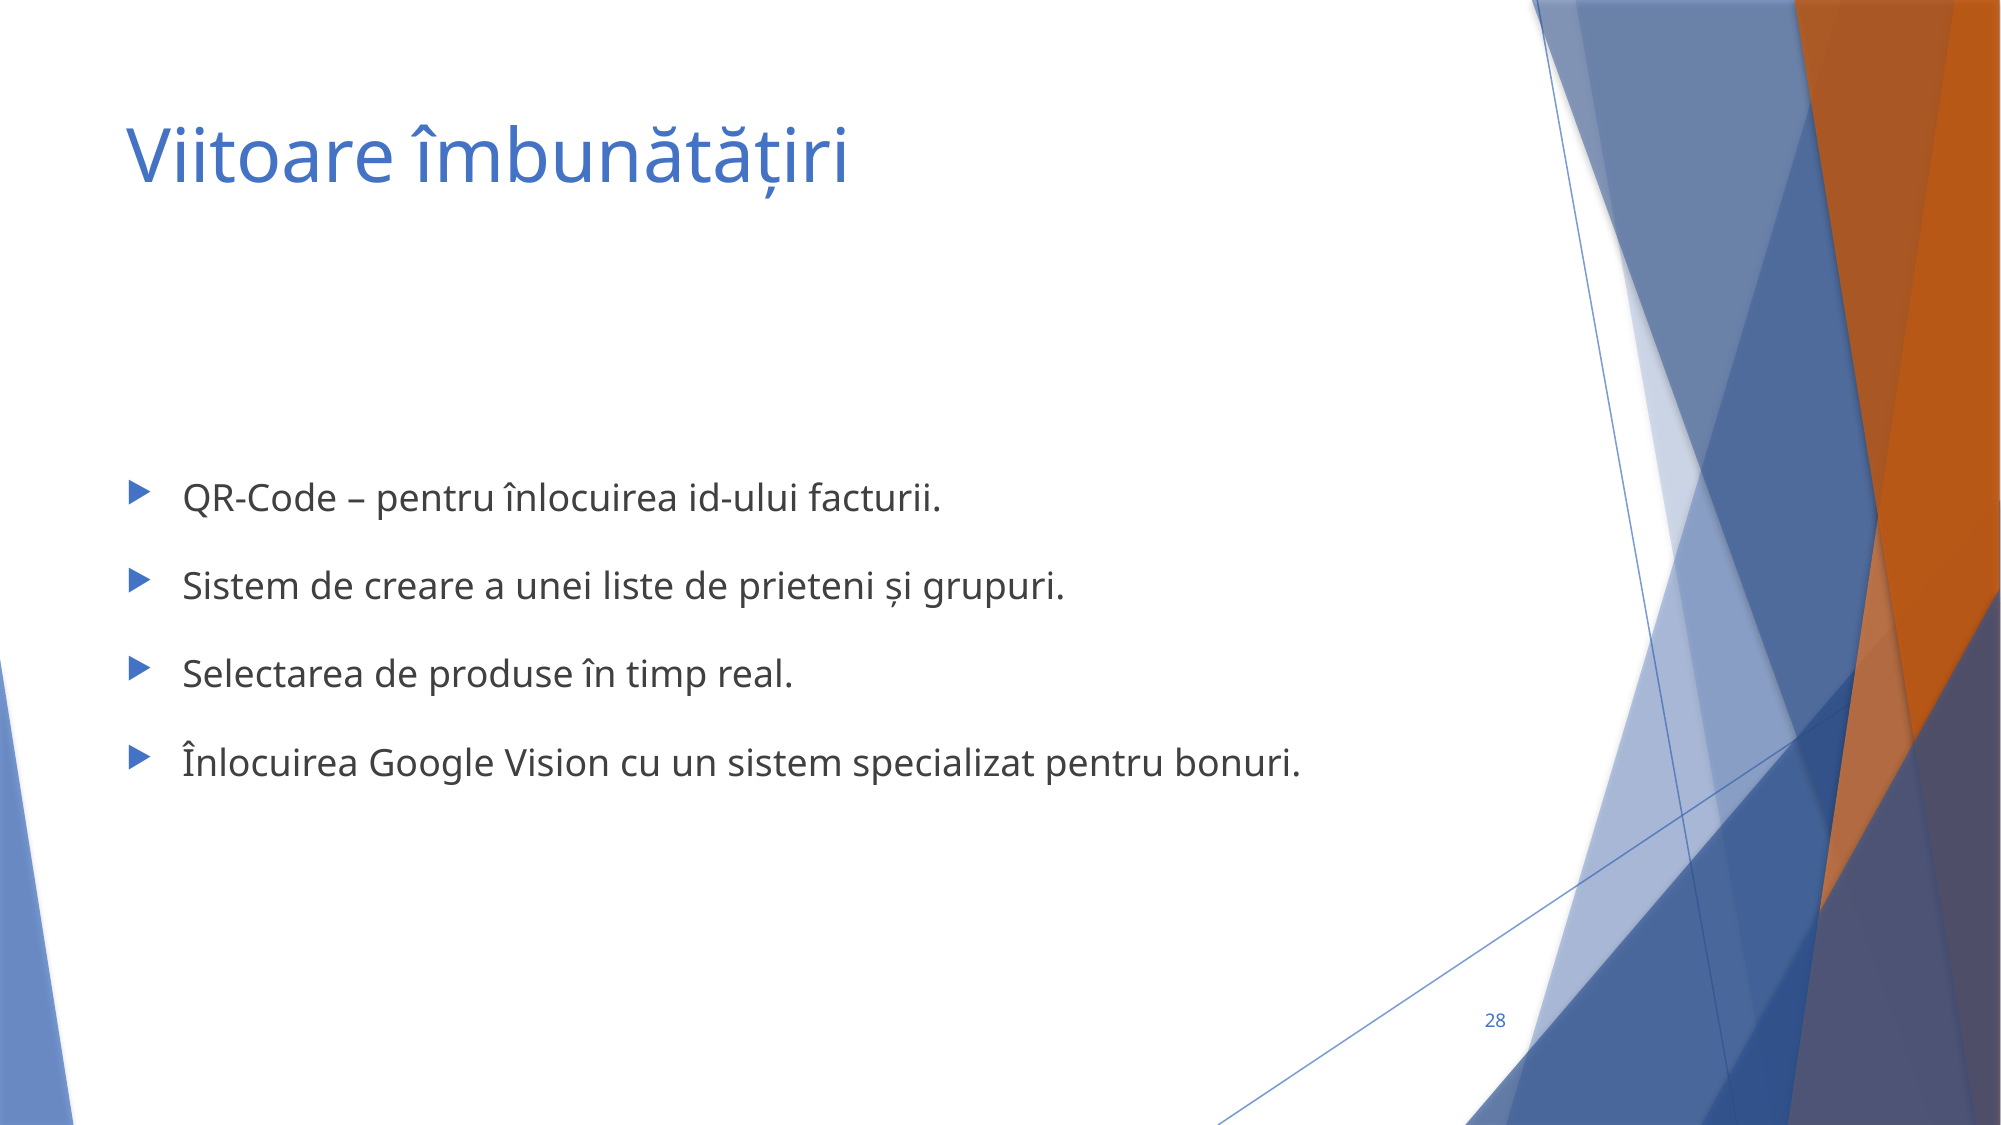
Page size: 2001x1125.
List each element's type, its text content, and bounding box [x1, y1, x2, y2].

slide_number 28 [1409, 991, 1522, 1051]
title Viitoare îmbunătățiri [111, 99, 1522, 317]
list QR-Code – pentru înlocuirea id-ului facturii. Sistem de creare a unei liste de prieteni și grupuri. Selectarea de produse în timp real. Înlocuirea Google Vision cu un sistem specializat pentru bonuri. [111, 443, 1522, 846]
